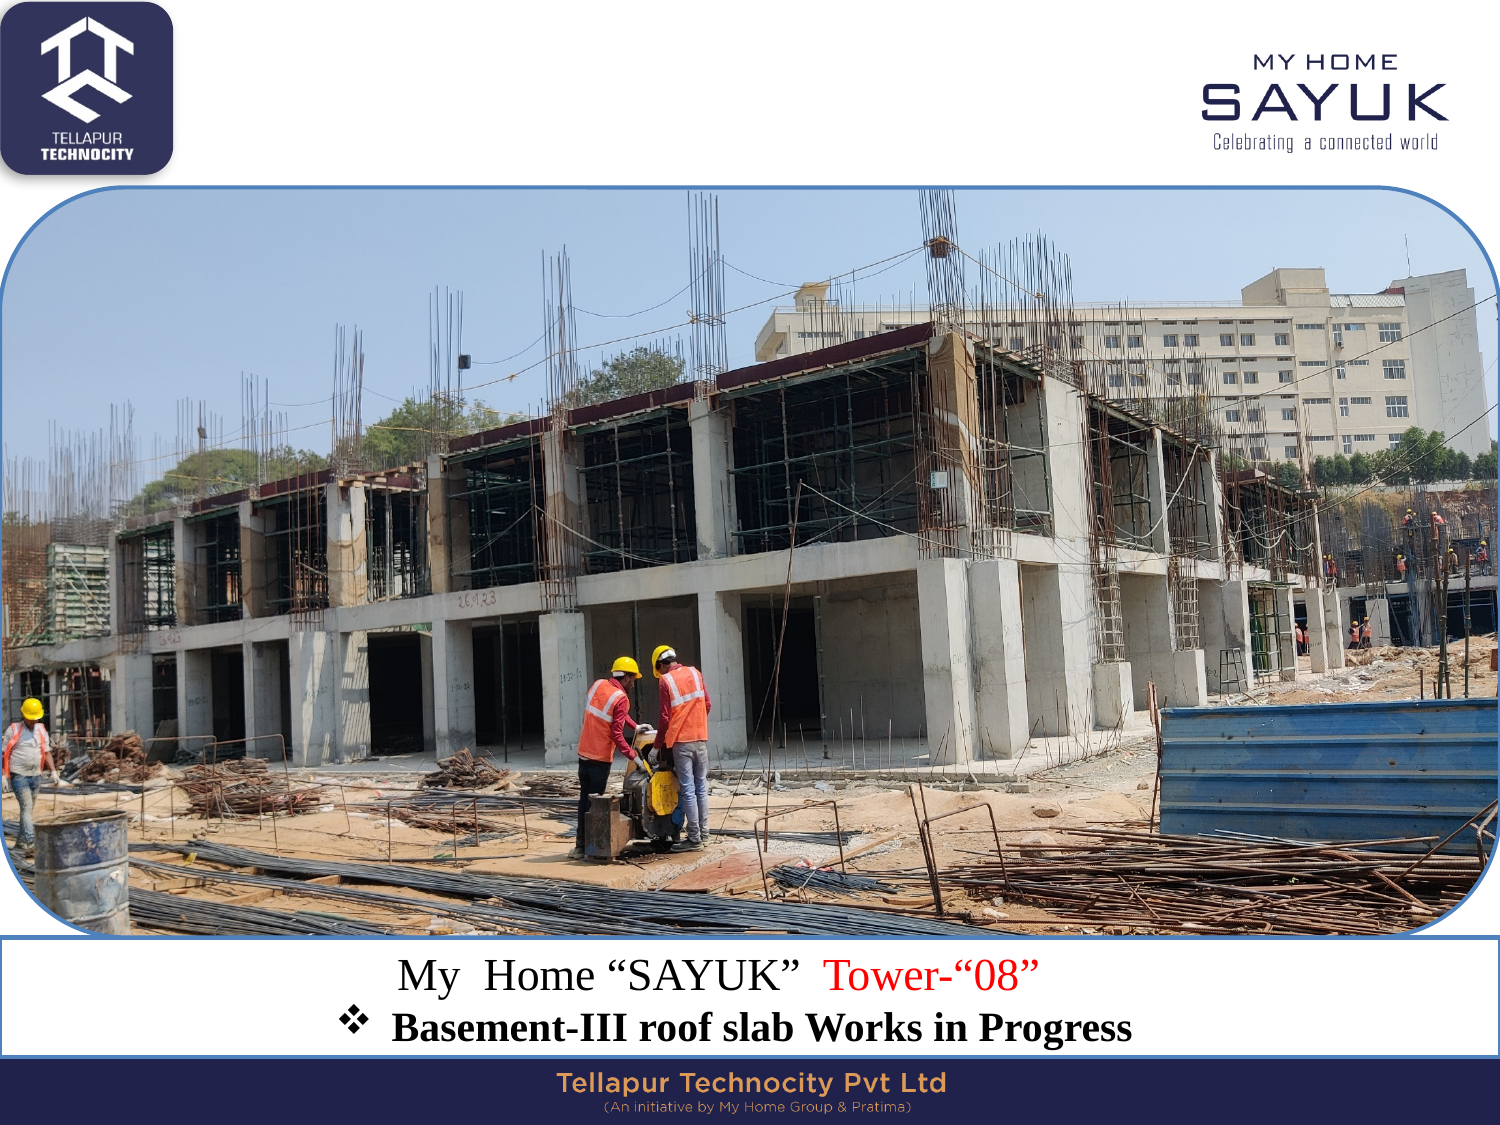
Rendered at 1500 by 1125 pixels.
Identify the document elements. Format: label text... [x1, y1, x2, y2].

picture [0, 1059, 1500, 1125]
text_box My Home “SAYUK” Tower-“08” Basement-III roof slab Works in Progress [0, 945, 1500, 1059]
picture [0, 0, 1500, 938]
